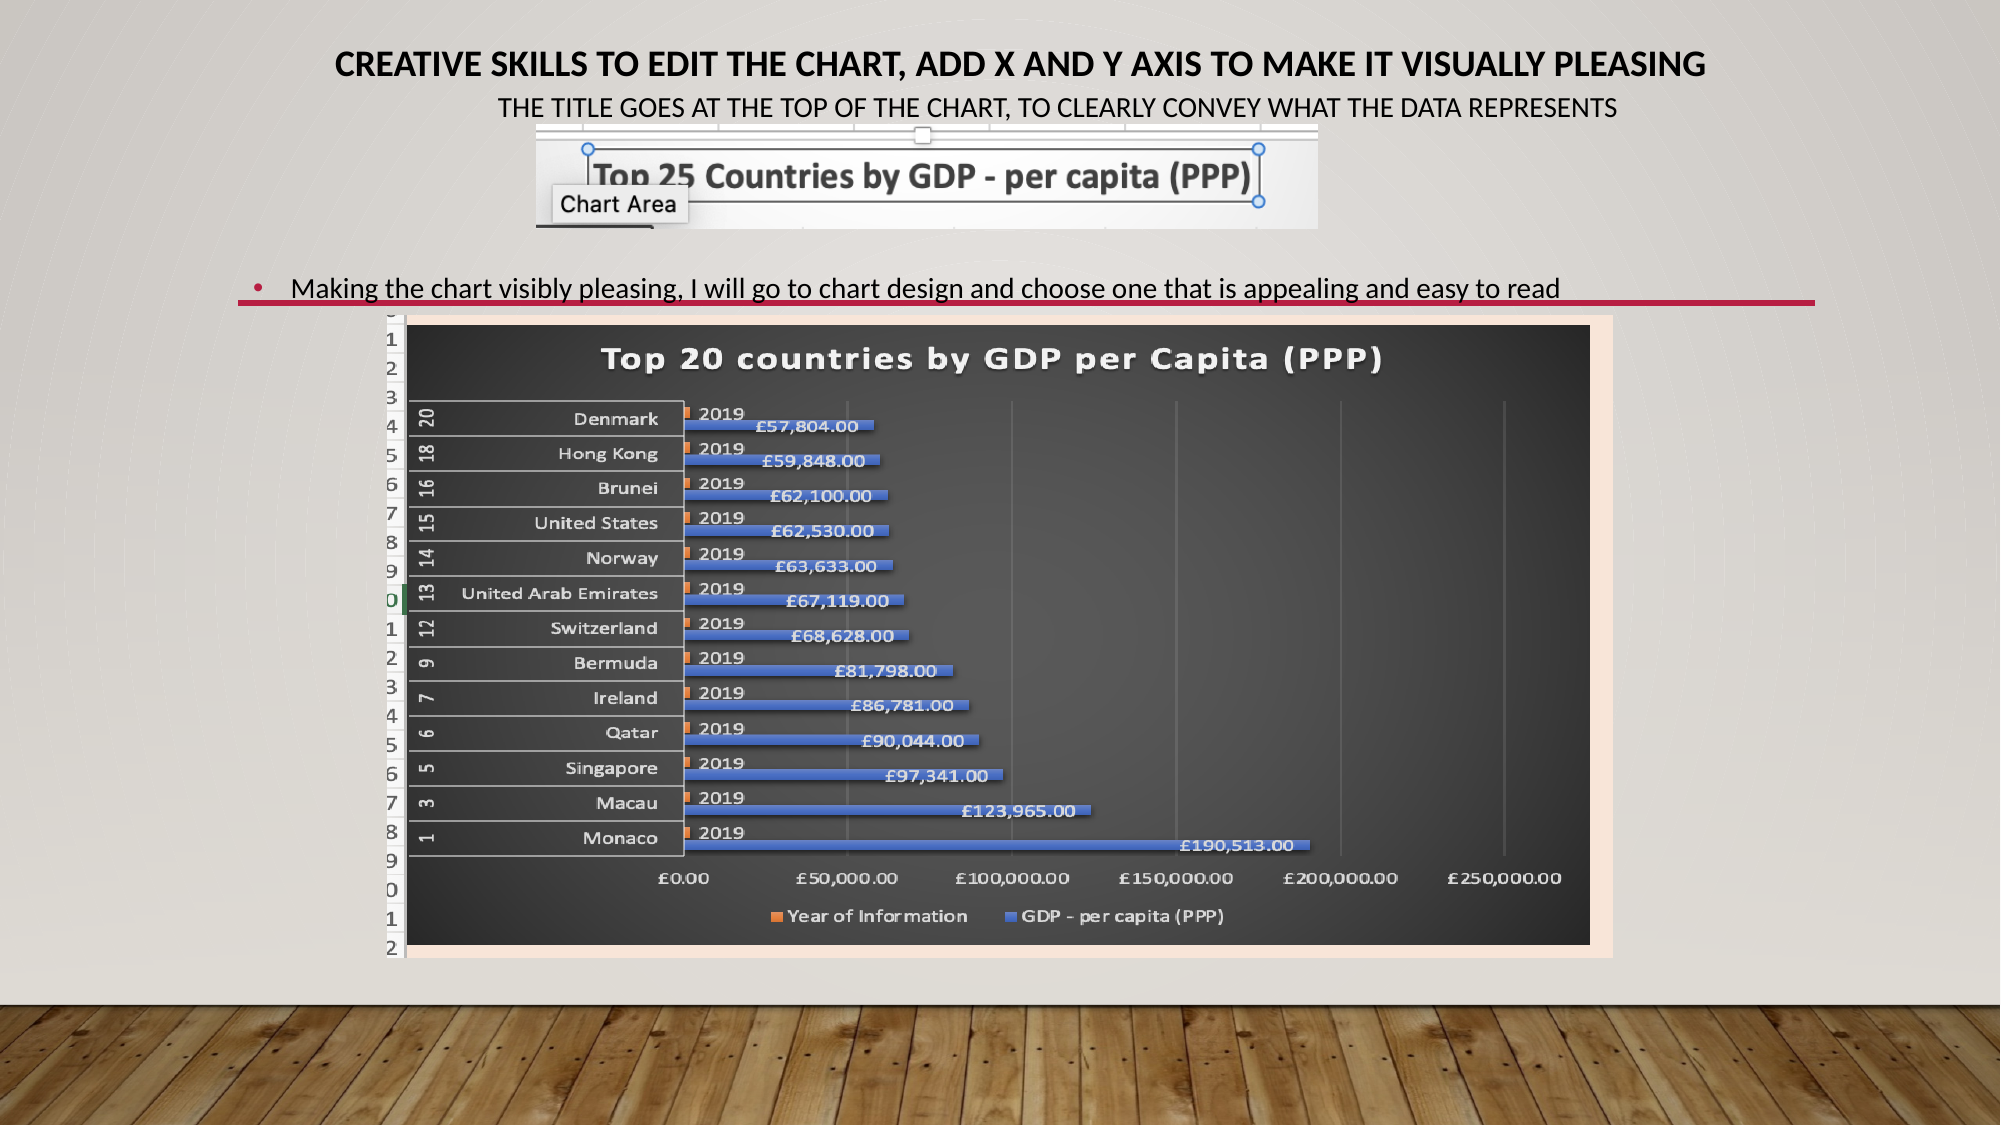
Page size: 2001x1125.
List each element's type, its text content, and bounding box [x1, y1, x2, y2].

picture [536, 123, 1318, 229]
picture [0, 1005, 2000, 1125]
picture [387, 315, 1613, 958]
title Creative Skills to edit the chart, add X and Y axis to make it visually pleasing The title goes at the top of the chart, to clearly convey what the data represents [238, 36, 1814, 255]
list Making the chart visibly pleasing, I will go to chart design and choose one that is appealing and easy to read [238, 255, 1814, 897]
